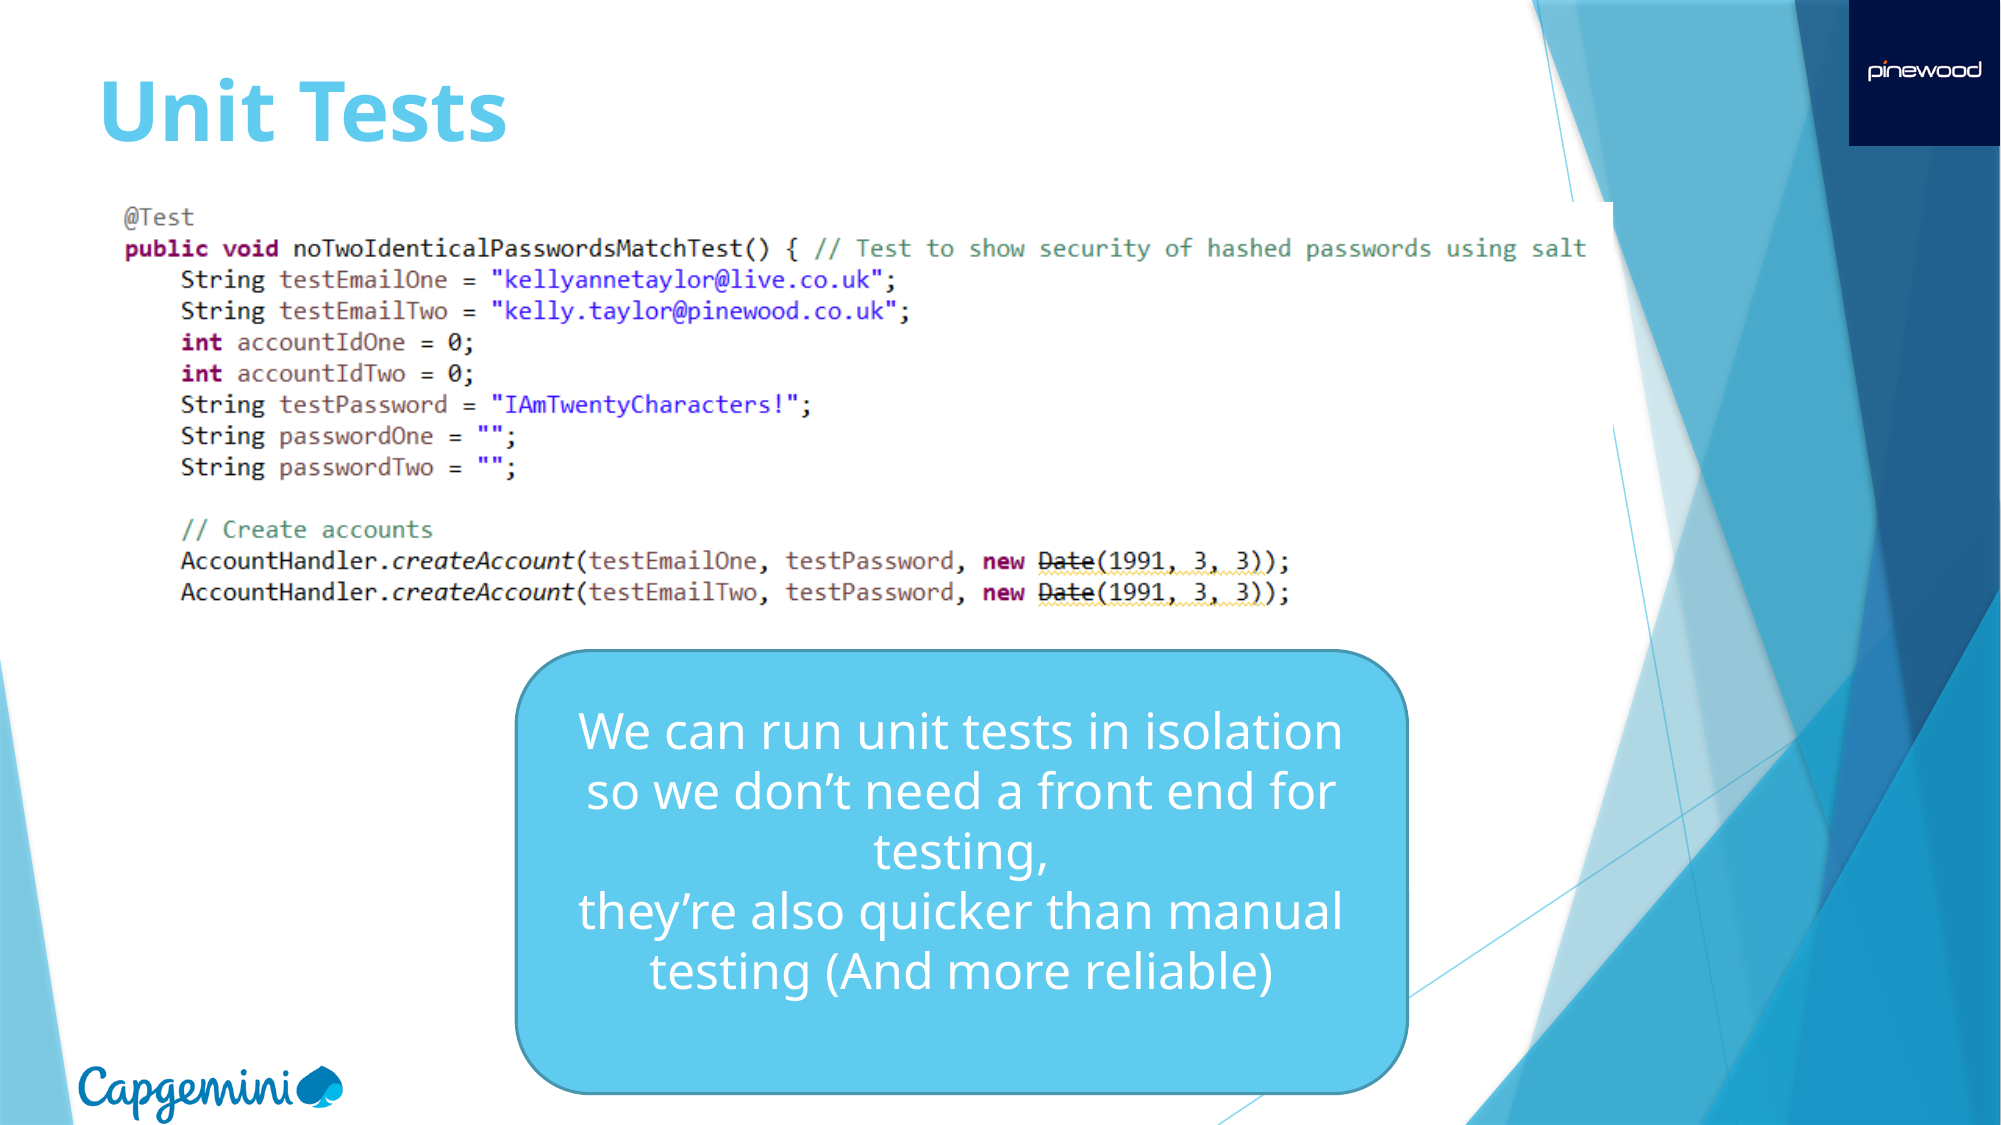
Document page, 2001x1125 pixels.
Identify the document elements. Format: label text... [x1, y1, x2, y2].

title Unit Tests [82, 50, 585, 201]
picture [117, 202, 1614, 613]
picture [1848, 0, 2000, 146]
text_box We can run unit tests in isolation so we don’t need a front end for testing, they’re also quicker than manual testing (And more reliable) [514, 649, 1410, 1096]
picture [76, 1061, 345, 1125]
